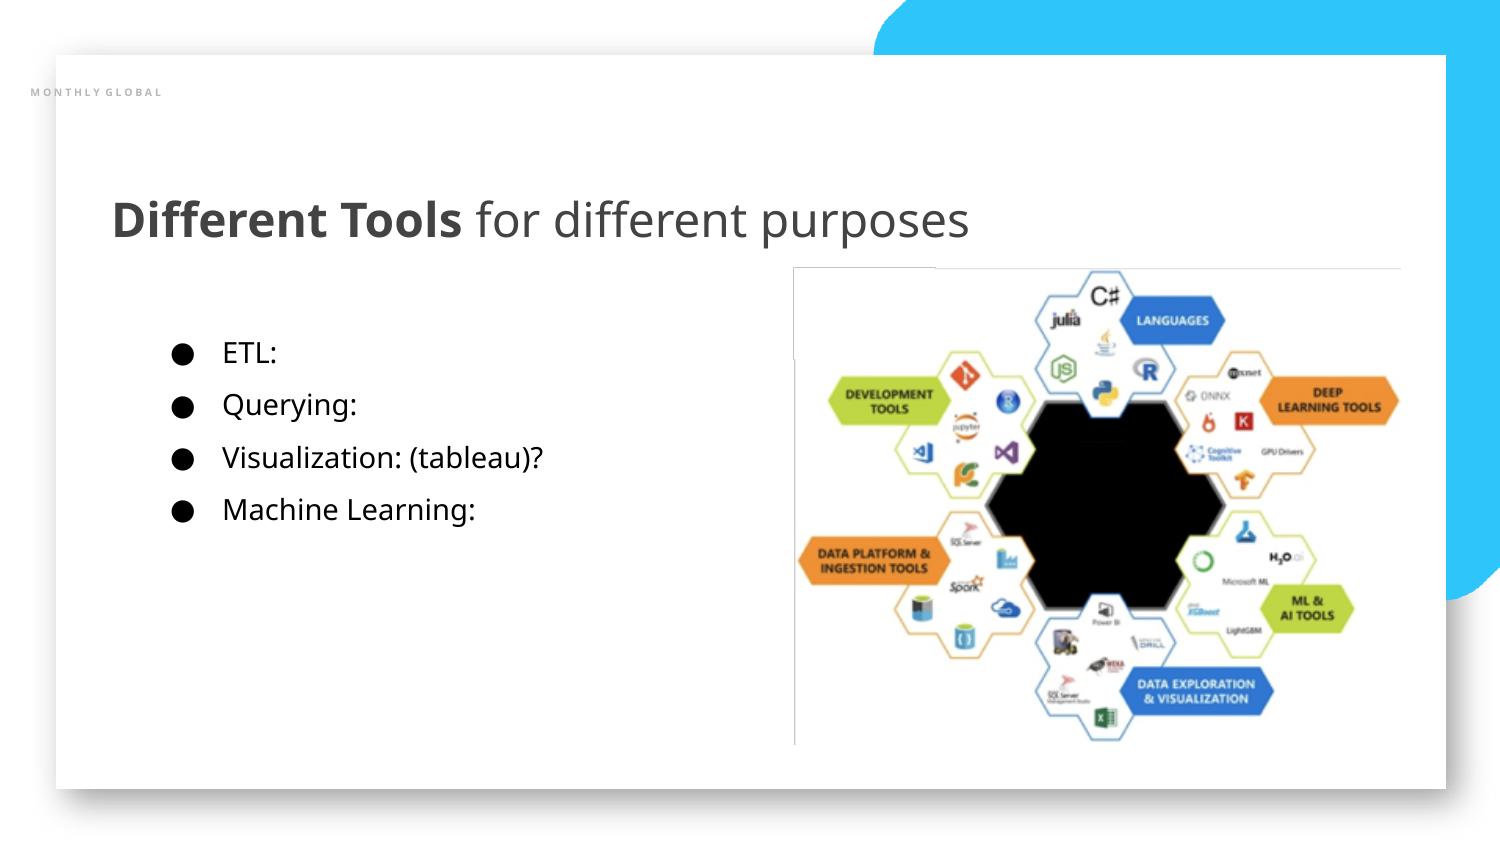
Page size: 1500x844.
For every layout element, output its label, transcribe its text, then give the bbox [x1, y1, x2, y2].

picture [0, 0, 1500, 844]
text_box ETL: Querying: Visualization: (tableau)? Machine Learning: [132, 301, 787, 736]
text_box Different Tools for different purposes [96, 174, 1195, 291]
text_box M O N T H L Y G L O B A L [15, 71, 230, 108]
